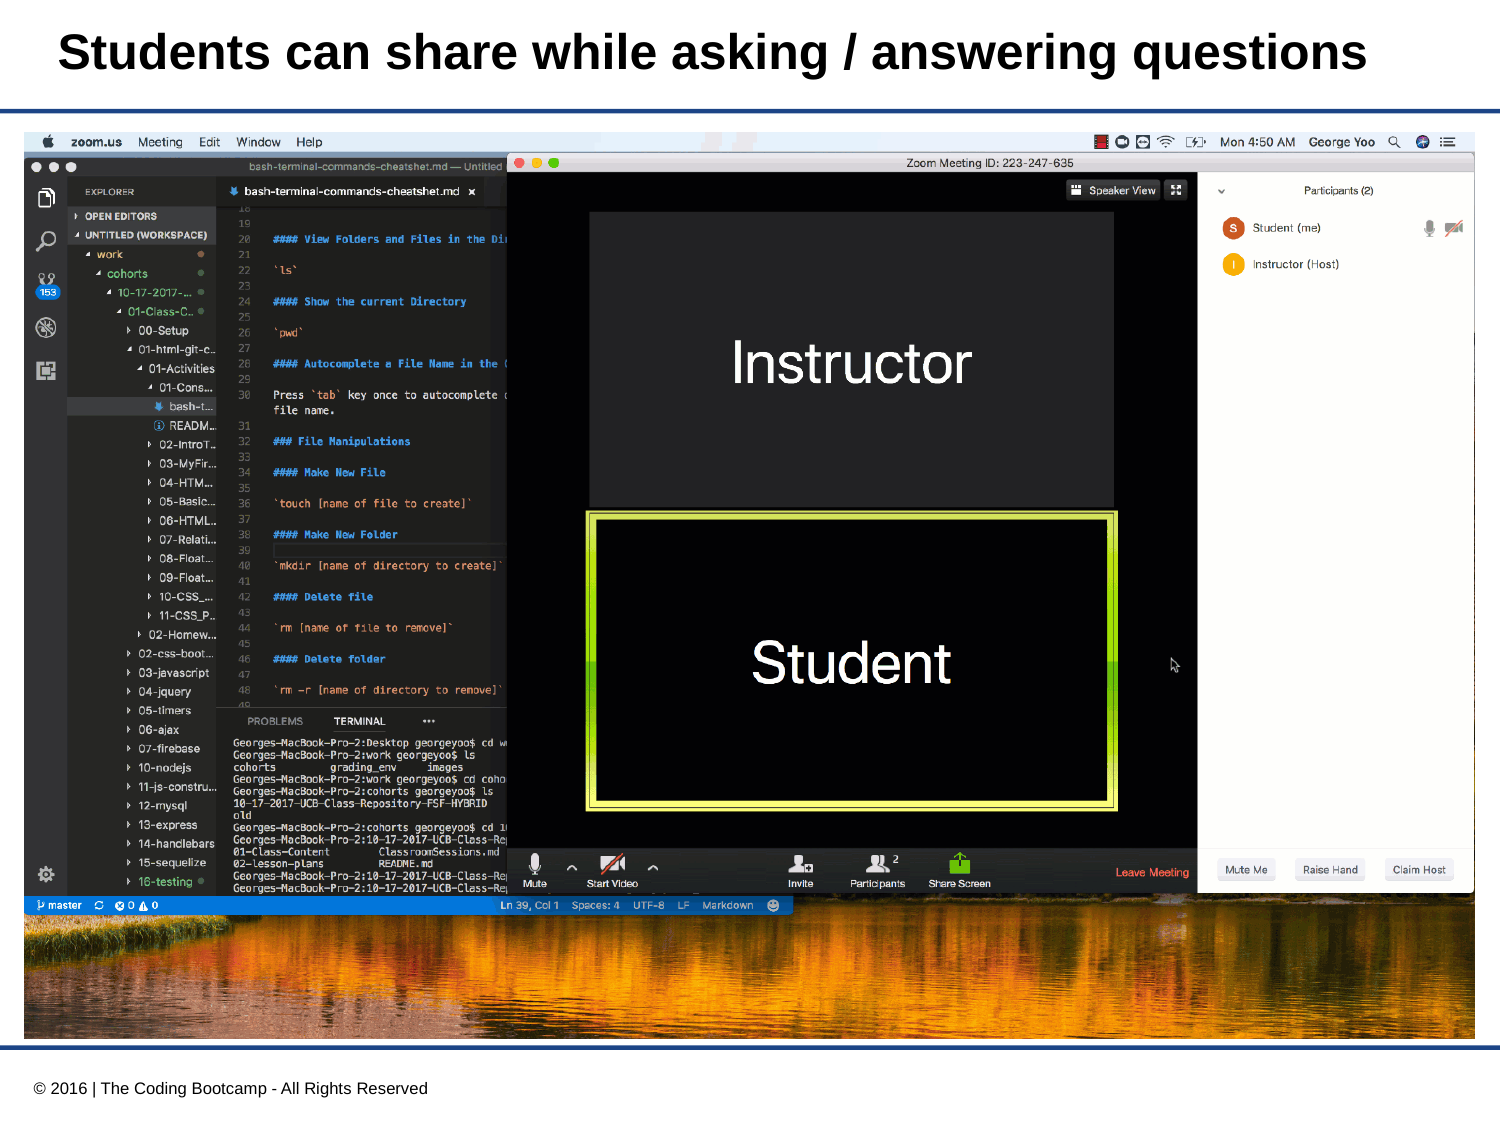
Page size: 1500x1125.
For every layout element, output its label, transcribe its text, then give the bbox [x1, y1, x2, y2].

title Students can share while asking / answering questions [49, 0, 1426, 108]
picture [24, 131, 1476, 1039]
